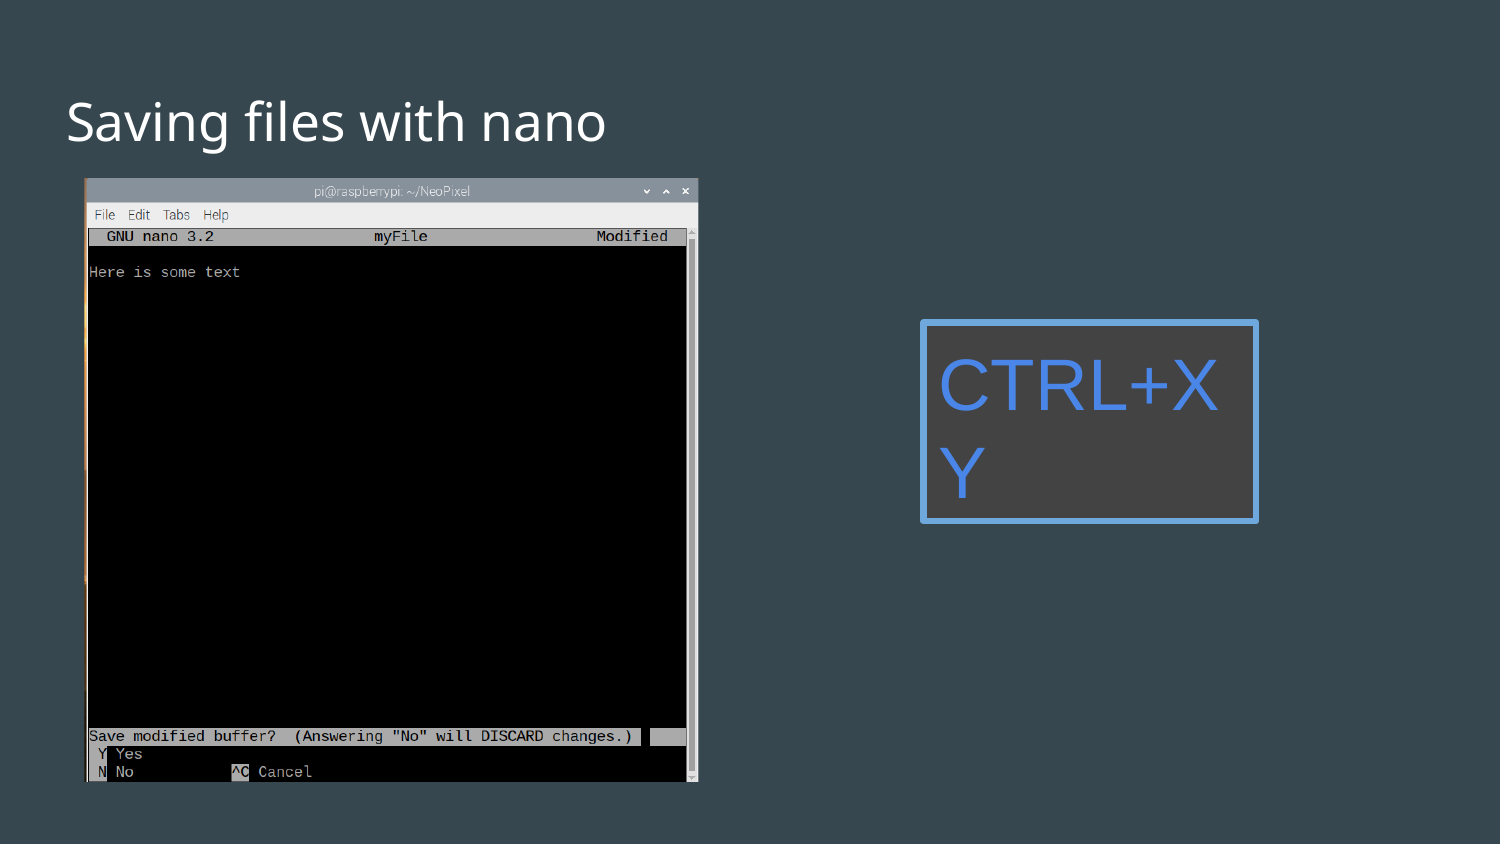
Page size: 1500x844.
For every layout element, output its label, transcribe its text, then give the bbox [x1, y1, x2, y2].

picture [84, 177, 699, 782]
text_box CTRL+X Y [923, 322, 1257, 521]
title Saving files with nano [51, 72, 1449, 167]
